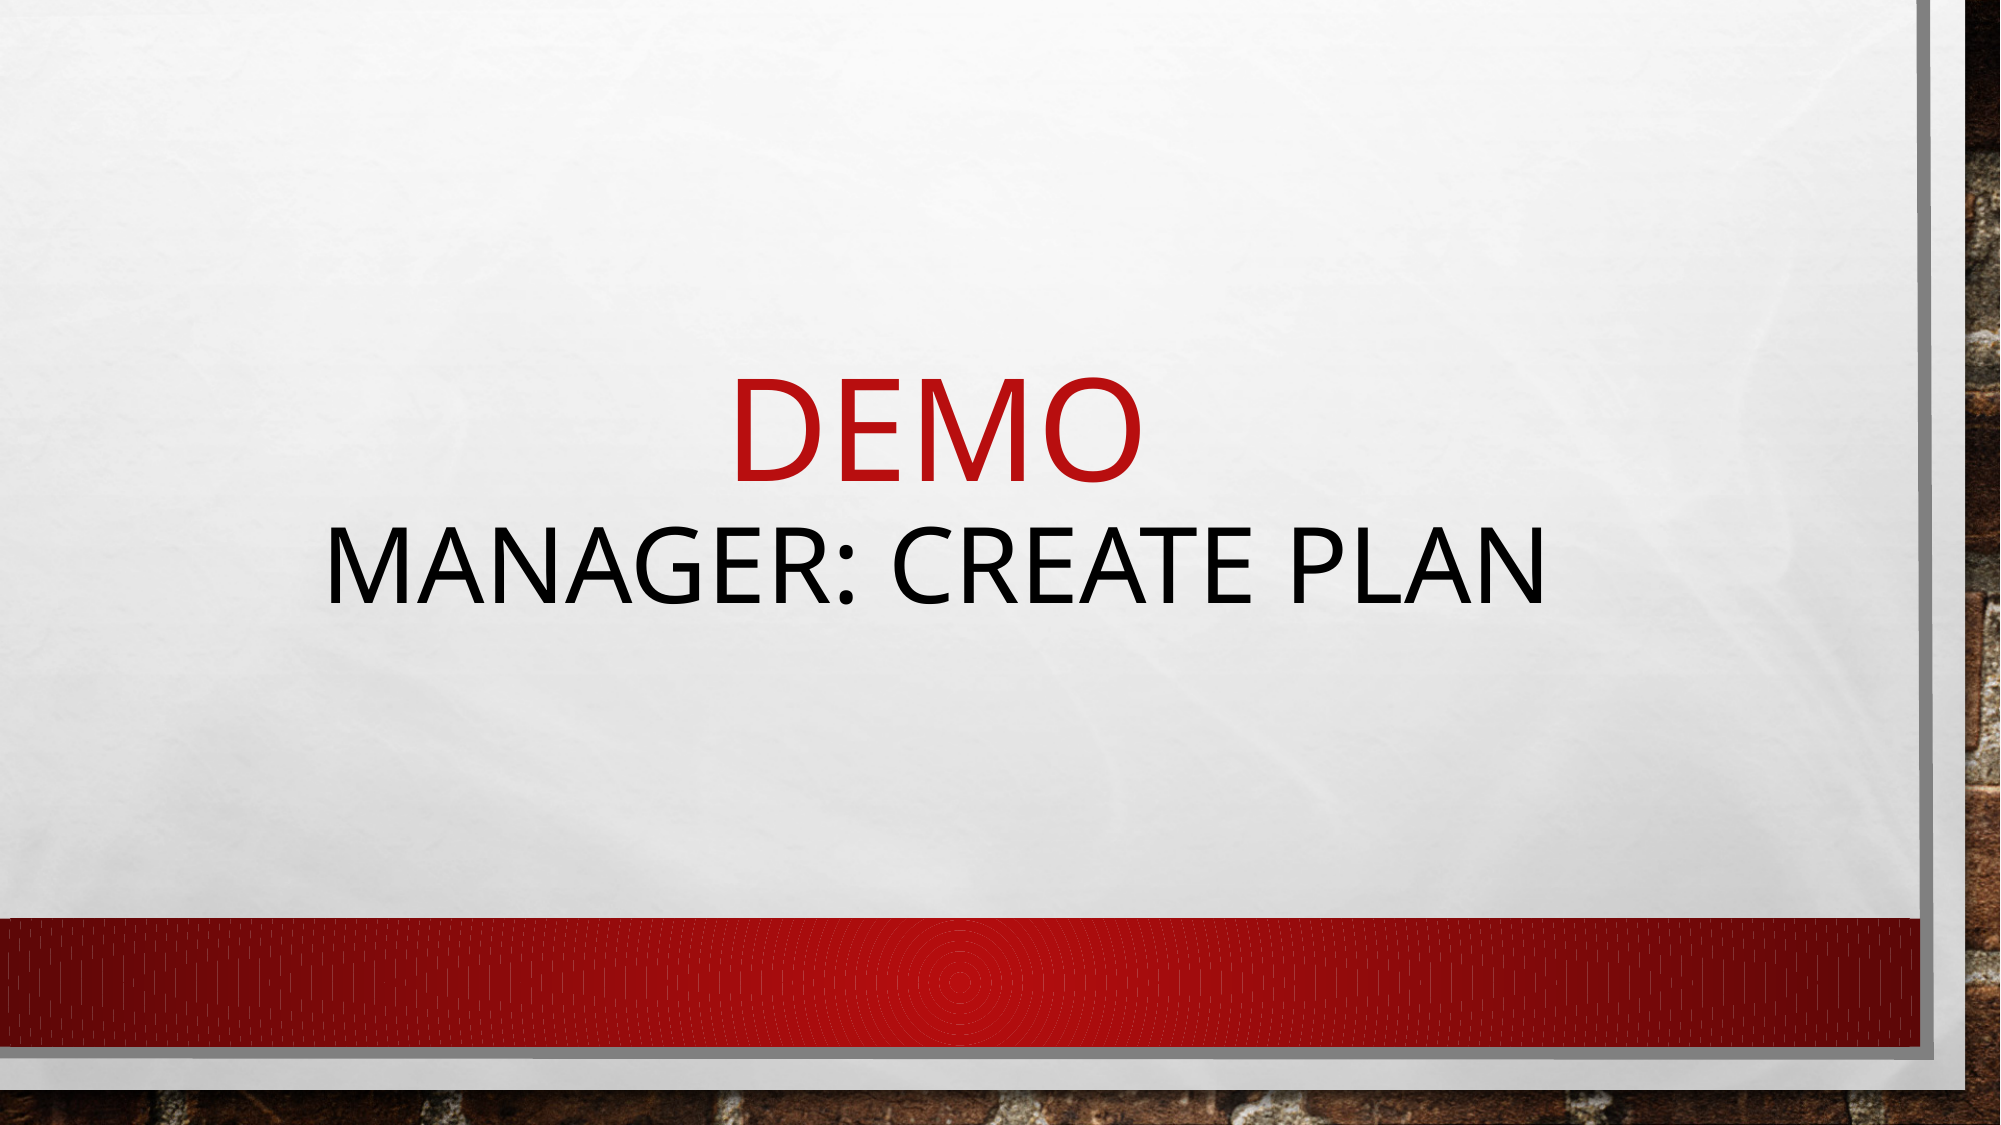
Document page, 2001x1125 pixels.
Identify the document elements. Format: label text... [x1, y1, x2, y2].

title DEMO MANAGER: CREATE plan [59, 350, 1815, 637]
picture [0, 0, 2000, 1125]
